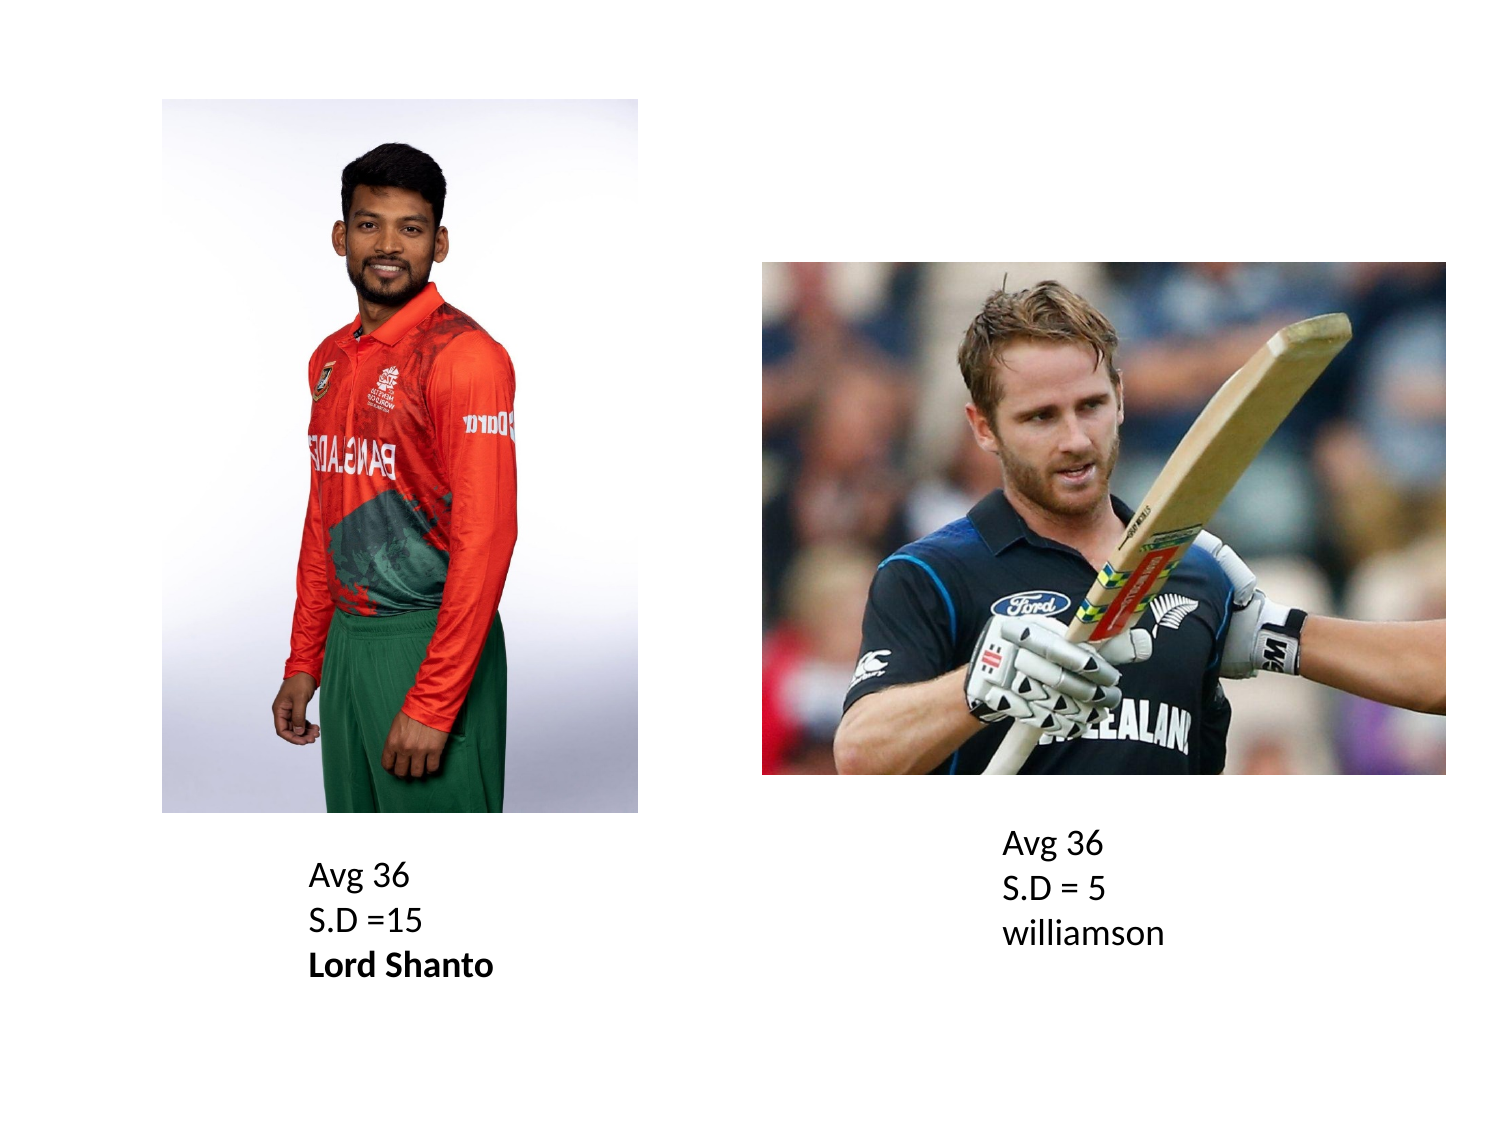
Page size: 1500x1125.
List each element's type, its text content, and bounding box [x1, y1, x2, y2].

text_box Avg 36 S.D =15 Lord Shanto [293, 842, 510, 993]
picture [762, 262, 1447, 776]
picture [162, 99, 638, 813]
text_box Avg 36 S.D = 5 williamson [987, 810, 1250, 961]
